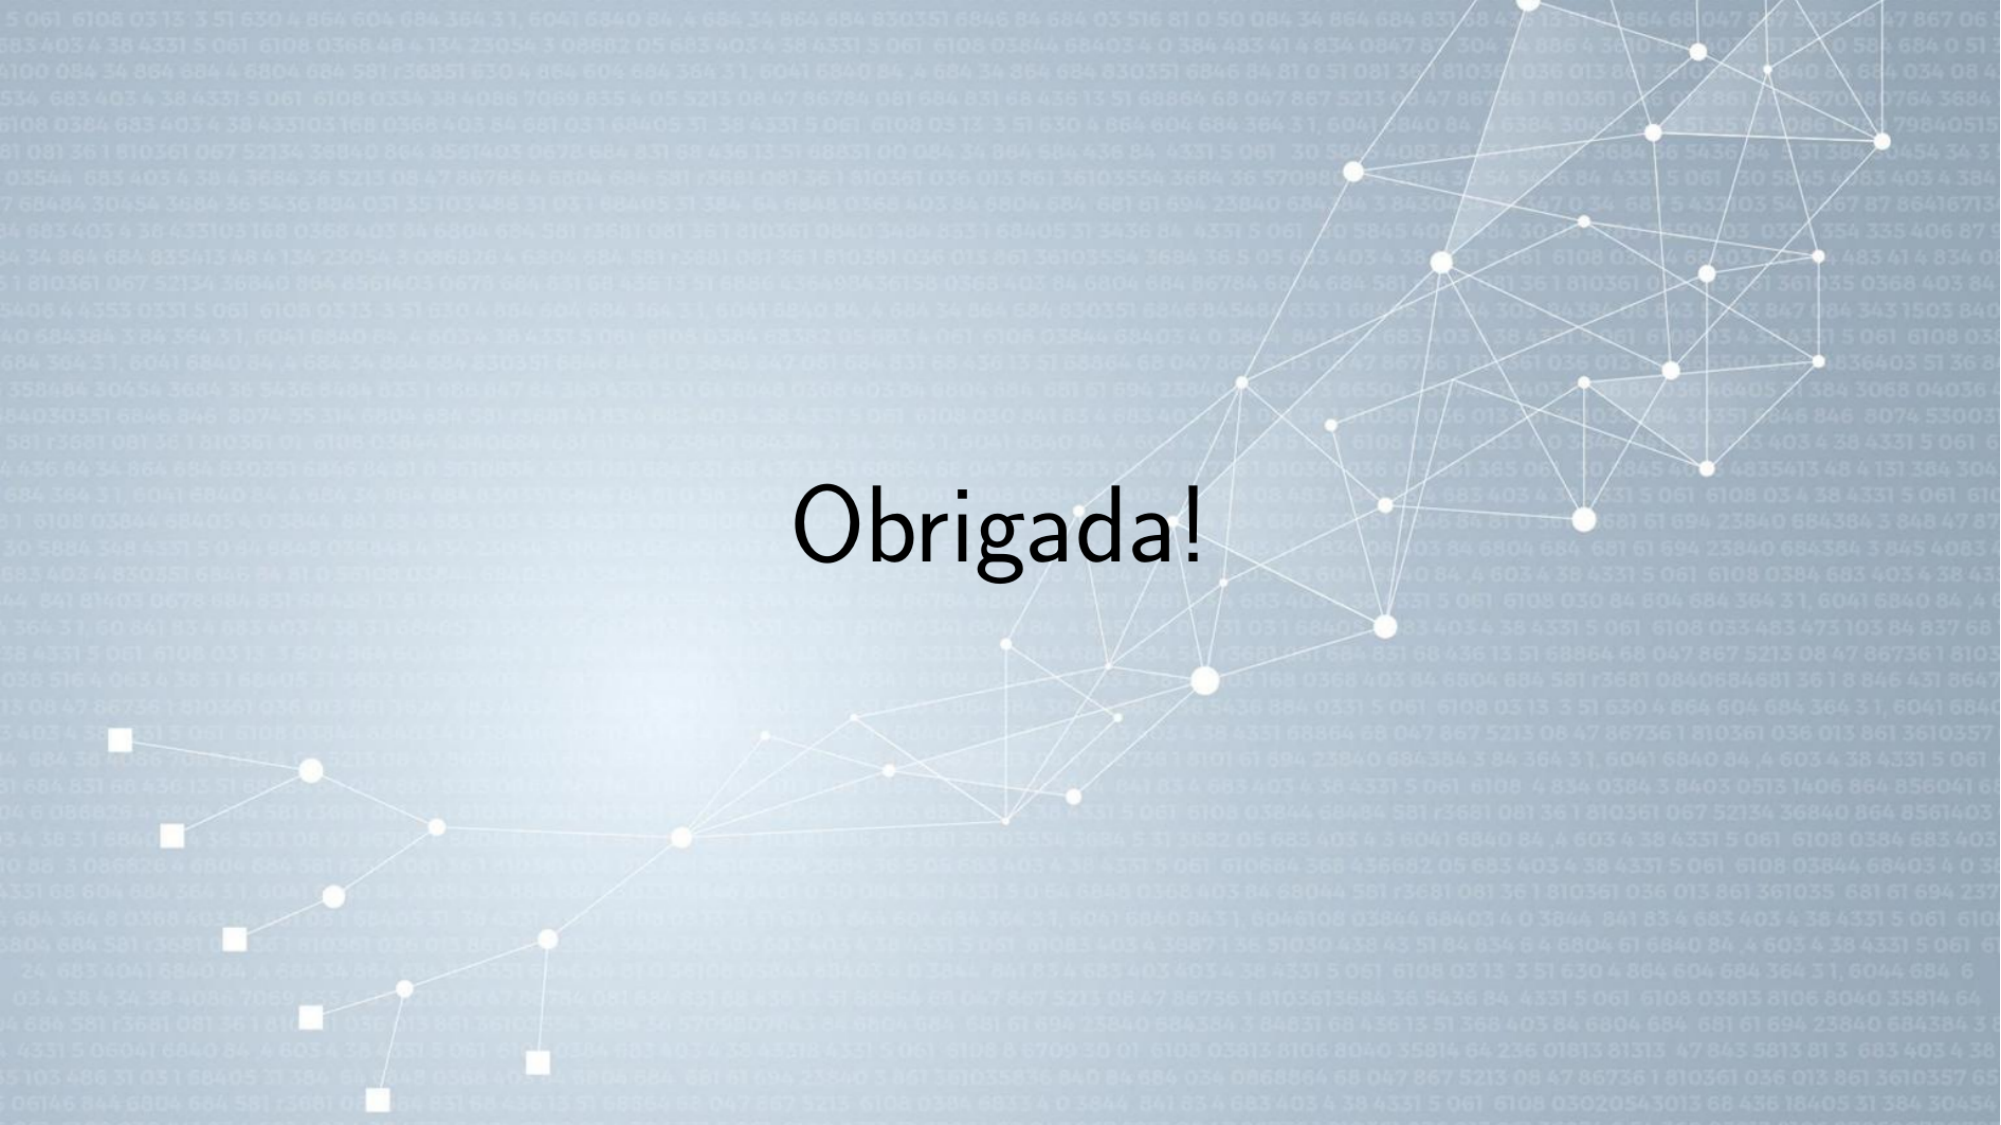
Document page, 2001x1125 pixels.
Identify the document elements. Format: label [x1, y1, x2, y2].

list [0, 0, 2000, 1125]
